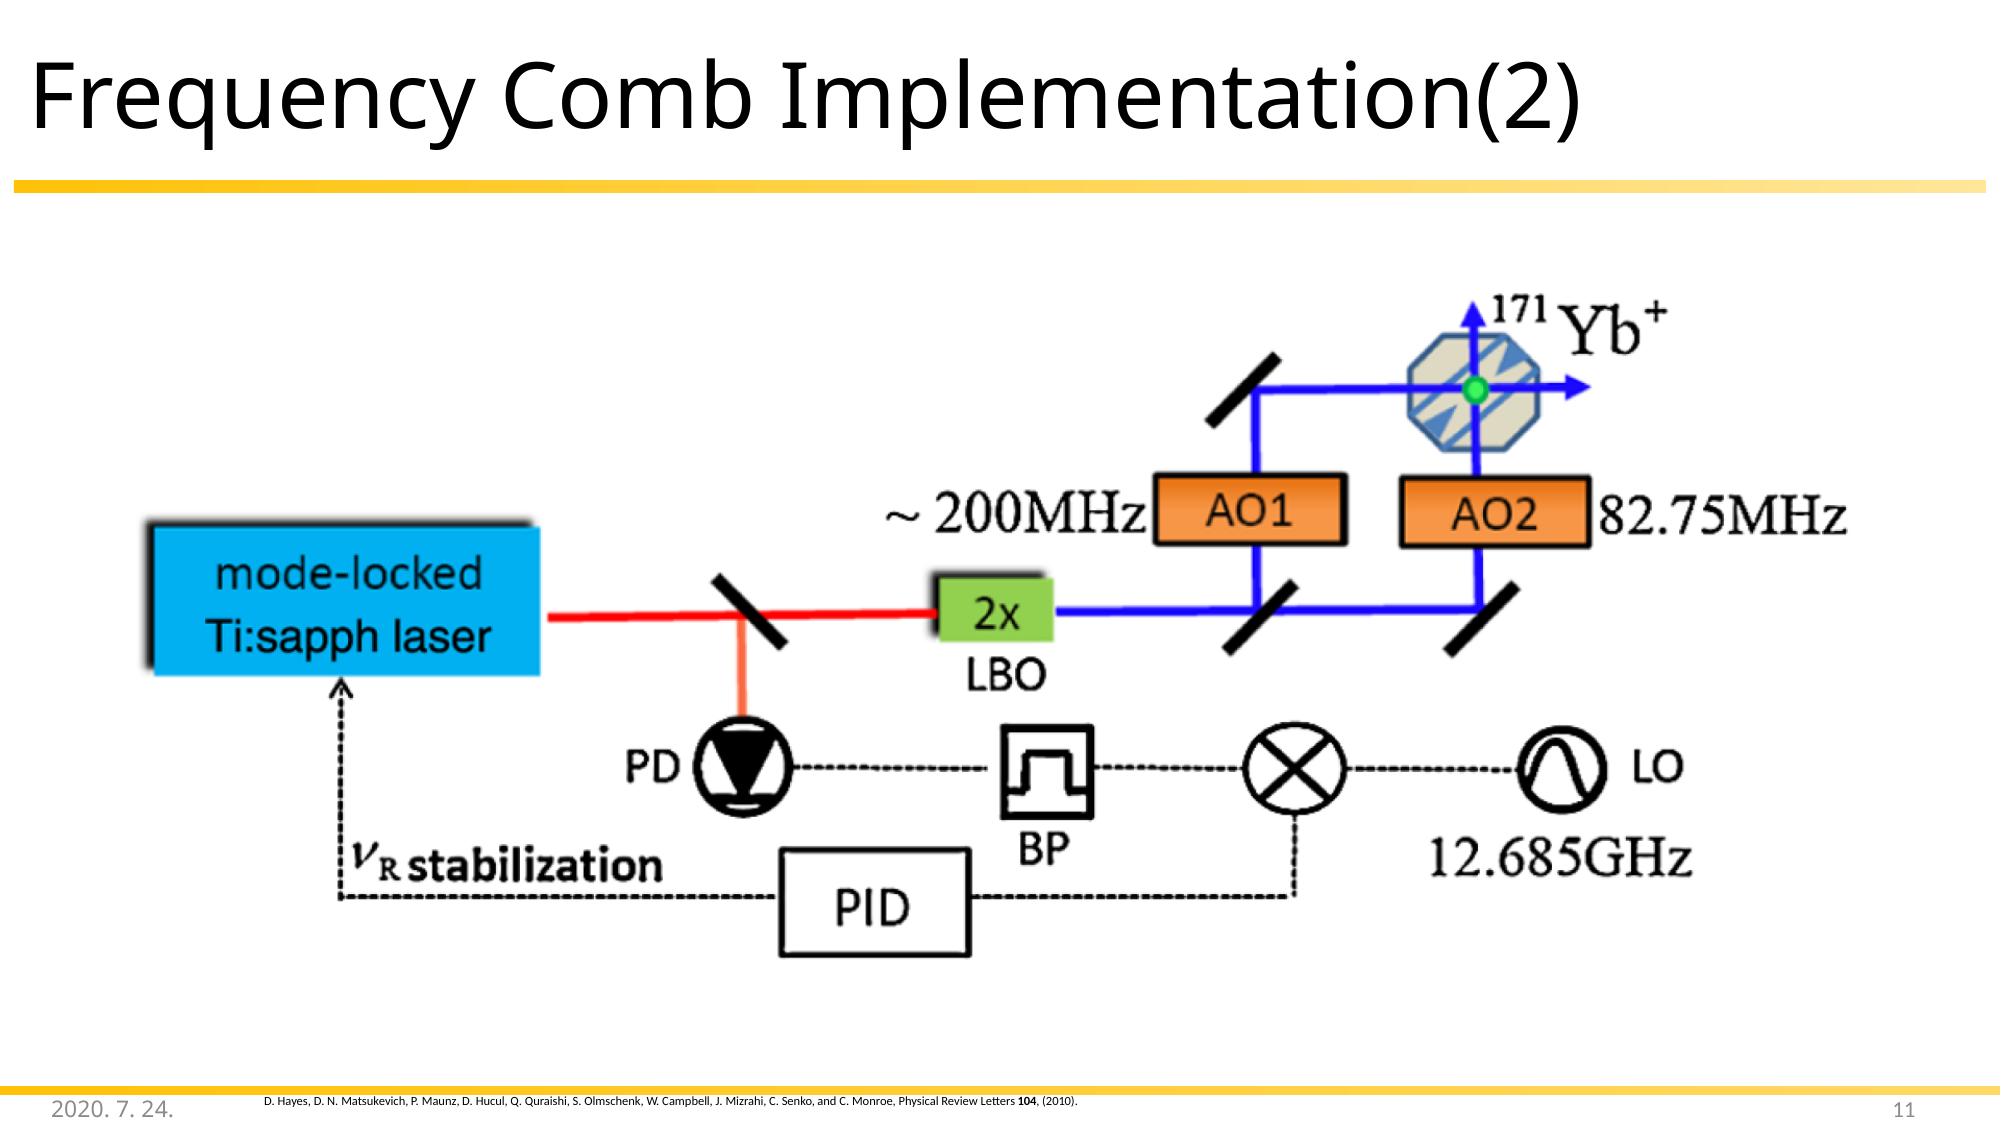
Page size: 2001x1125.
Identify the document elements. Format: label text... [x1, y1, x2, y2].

slide_number 2020. 7. 24. [36, 1078, 486, 1125]
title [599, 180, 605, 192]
slide_number 11 [1480, 1078, 1931, 1125]
text_box D. Hayes, D. N. Matsukevich, P. Maunz, D. Hucul, Q. Quraishi, S. Olmschenk, W. Campbell, J. Mizrahi, C. Senko, and C. Monroe, Physical Review Letters 104, (2010). [249, 1085, 1751, 1116]
title Frequency Comb Implementation(2) [13, 25, 1986, 173]
picture [102, 261, 1898, 990]
